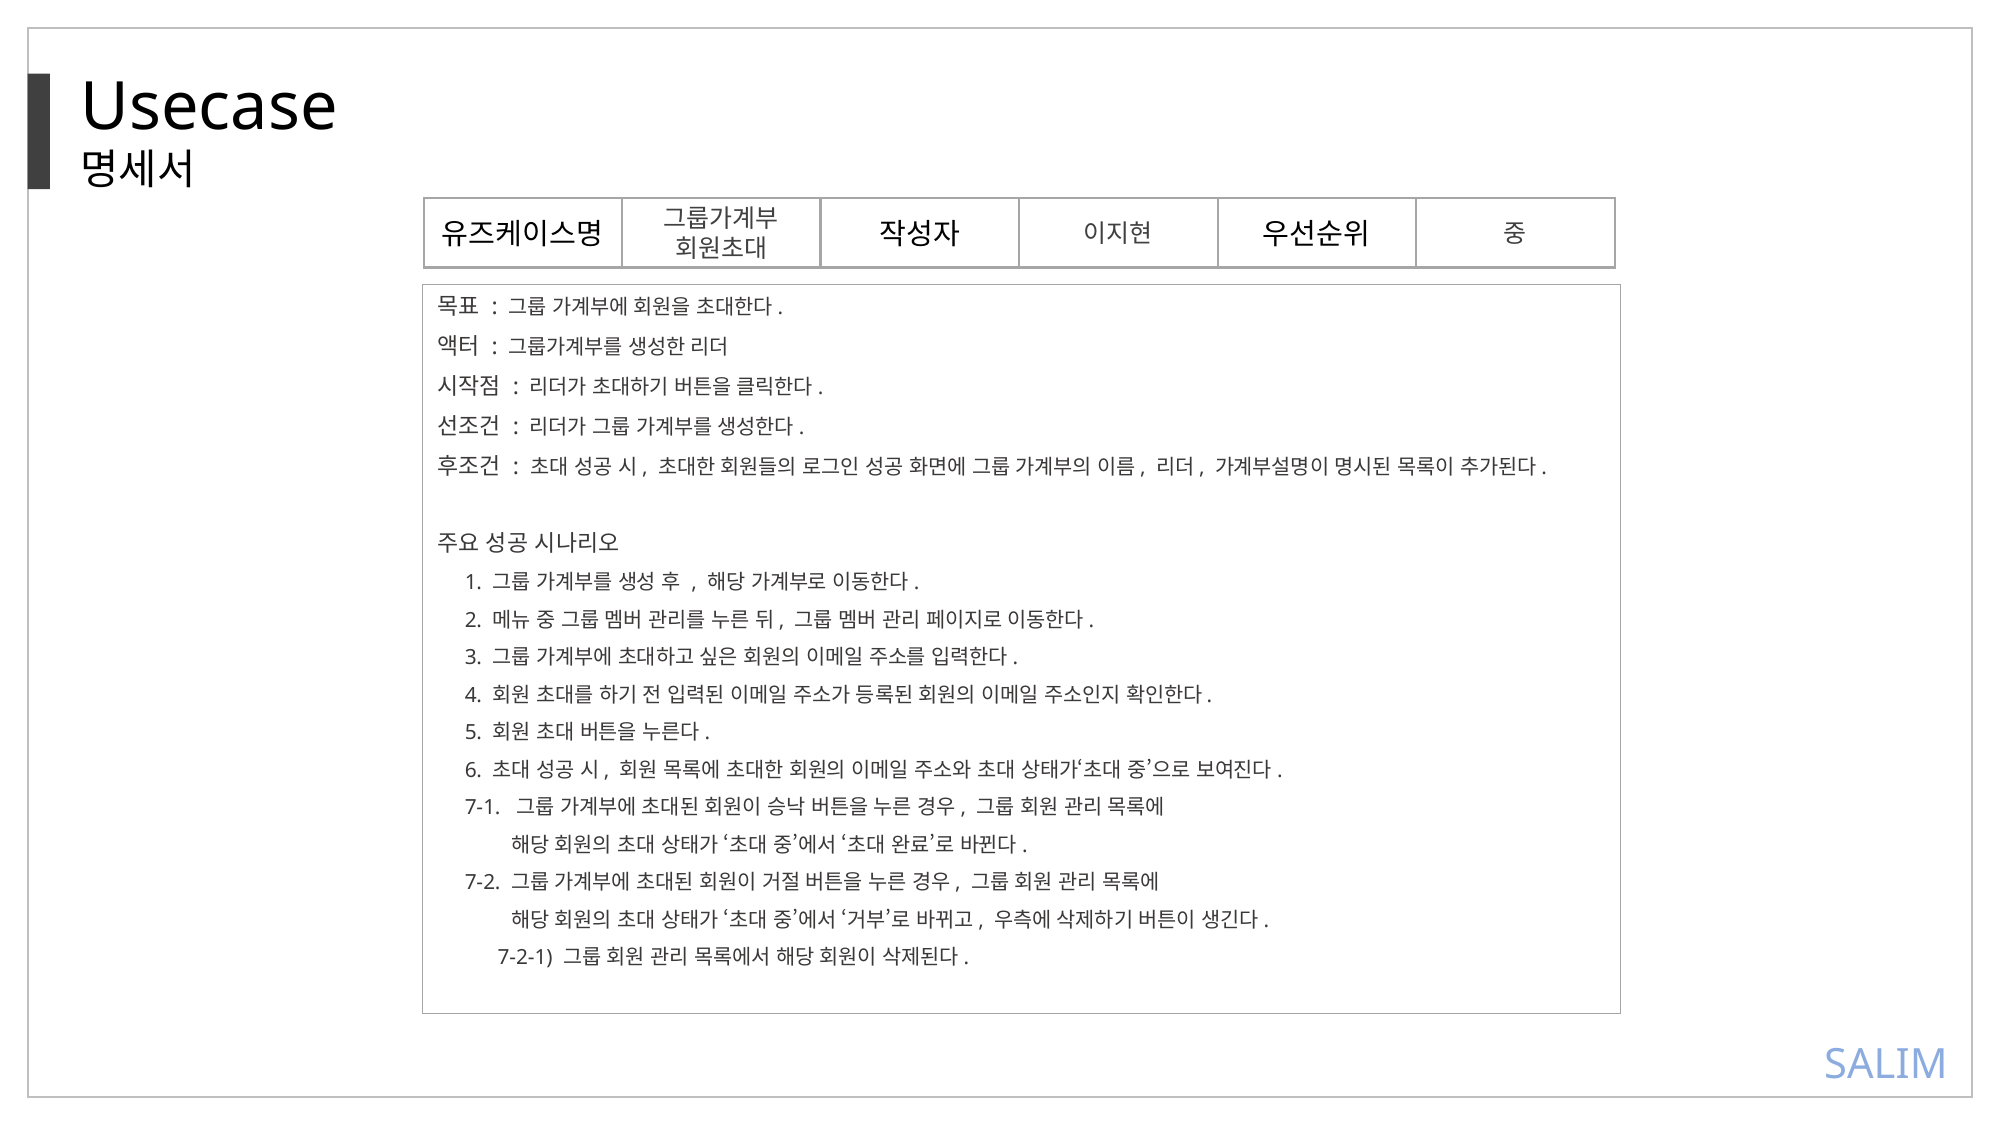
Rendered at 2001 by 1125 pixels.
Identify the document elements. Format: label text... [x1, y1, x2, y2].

text_box 중 [1415, 197, 1616, 269]
text_box 그룹가계부 회원초대 [621, 197, 820, 269]
text_box [27, 27, 1973, 1098]
text_box Usecase 명세서 [65, 55, 863, 201]
text_box SALIM [1800, 1029, 1972, 1095]
text_box 유즈케이스명 [423, 197, 621, 269]
text_box 목표 : 그룹 가계부에 회원을 초대한다. 액터 : 그룹가계부를 생성한 리더 시작점 : 리더가 초대하기 버튼을 클릭한다. 선조건 : 리더가 그룹 가계부를 생성한다. 후조건 : 초대 성공 시, 초대한 회원들의 로그인 성공 화면에 그룹 가계부의 이름, 리더, 가계부설명이 명시된 목록이 추가된다. 주요 성공 시나리오 1. 그룹 가계부를 생성 후 , 해당 가계부로 이동한다. 2. 메뉴 중 그룹 멤버 관리를 누른 뒤, 그룹 멤버 관리 페이지로 이동한다. 3. 그룹 가계부에 초대하고 싶은 회원의 이메일 주소를 입력한다. 4. 회원 초대를 하기 전 입력된 이메일 주소가 등록된 회원의 이메일 주소인지 확인한다. 5. 회원 초대 버튼을 누른다. 6. 초대 성공 시, 회원 목록에 초대한 회원의 이메일 주소와 초대 상태가‘초대 중’으로 보여진다. 7-1. 그룹 가계부에 초대된 회원이 승낙 버튼을 누른 경우, 그룹 회원 관리 목록에 해당 회원의 초대 상태가 ‘초대 중’에서 ‘초대 완료’로 바뀐다. 7-2. 그룹 가계부에 초대된 회원이 거절 버튼을 누른 경우, 그룹 회원 관리 목록에 해당 회원의 초대 상태가 ‘초대 중’에서 ‘거부’로 바뀌고, 우측에 삭제하기 버튼이 생긴다. 7-2-1) 그룹 회원 관리 목록에서 해당 회원이 삭제된다. [422, 284, 1621, 1014]
text_box 이지현 [1018, 197, 1217, 269]
text_box [27, 73, 51, 190]
text_box 우선순위 [1217, 197, 1415, 269]
text_box 작성자 [820, 197, 1018, 269]
